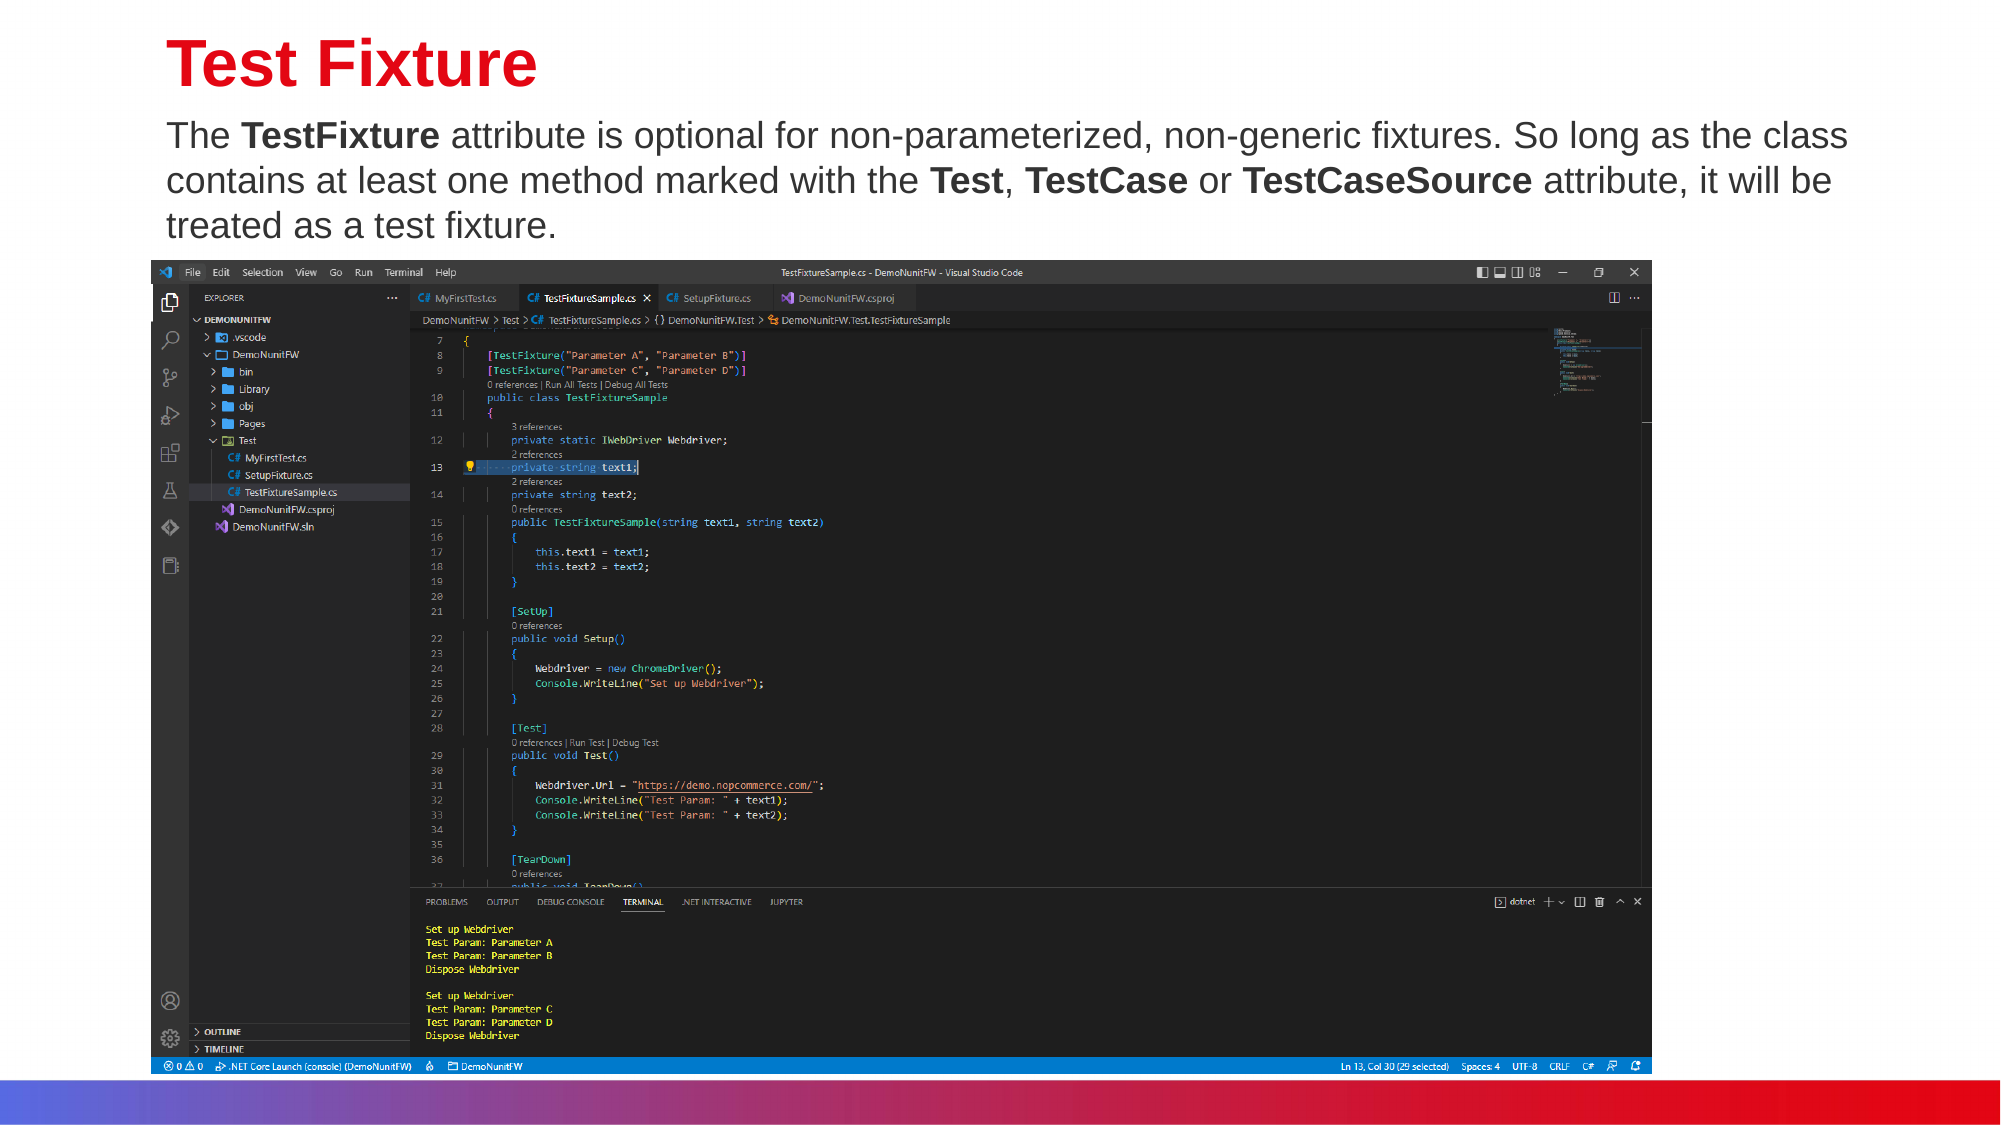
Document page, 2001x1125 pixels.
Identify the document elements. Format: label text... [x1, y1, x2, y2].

text_box The TestFixture attribute is optional for non-parameterized, non-generic fixtures. So long as the class contains at least one method marked with the Test, TestCase or TestCaseSource attribute, it will be treated as a test fixture. [151, 103, 1947, 254]
title Test Fixture [151, 21, 1877, 103]
picture [0, 0, 2001, 1125]
